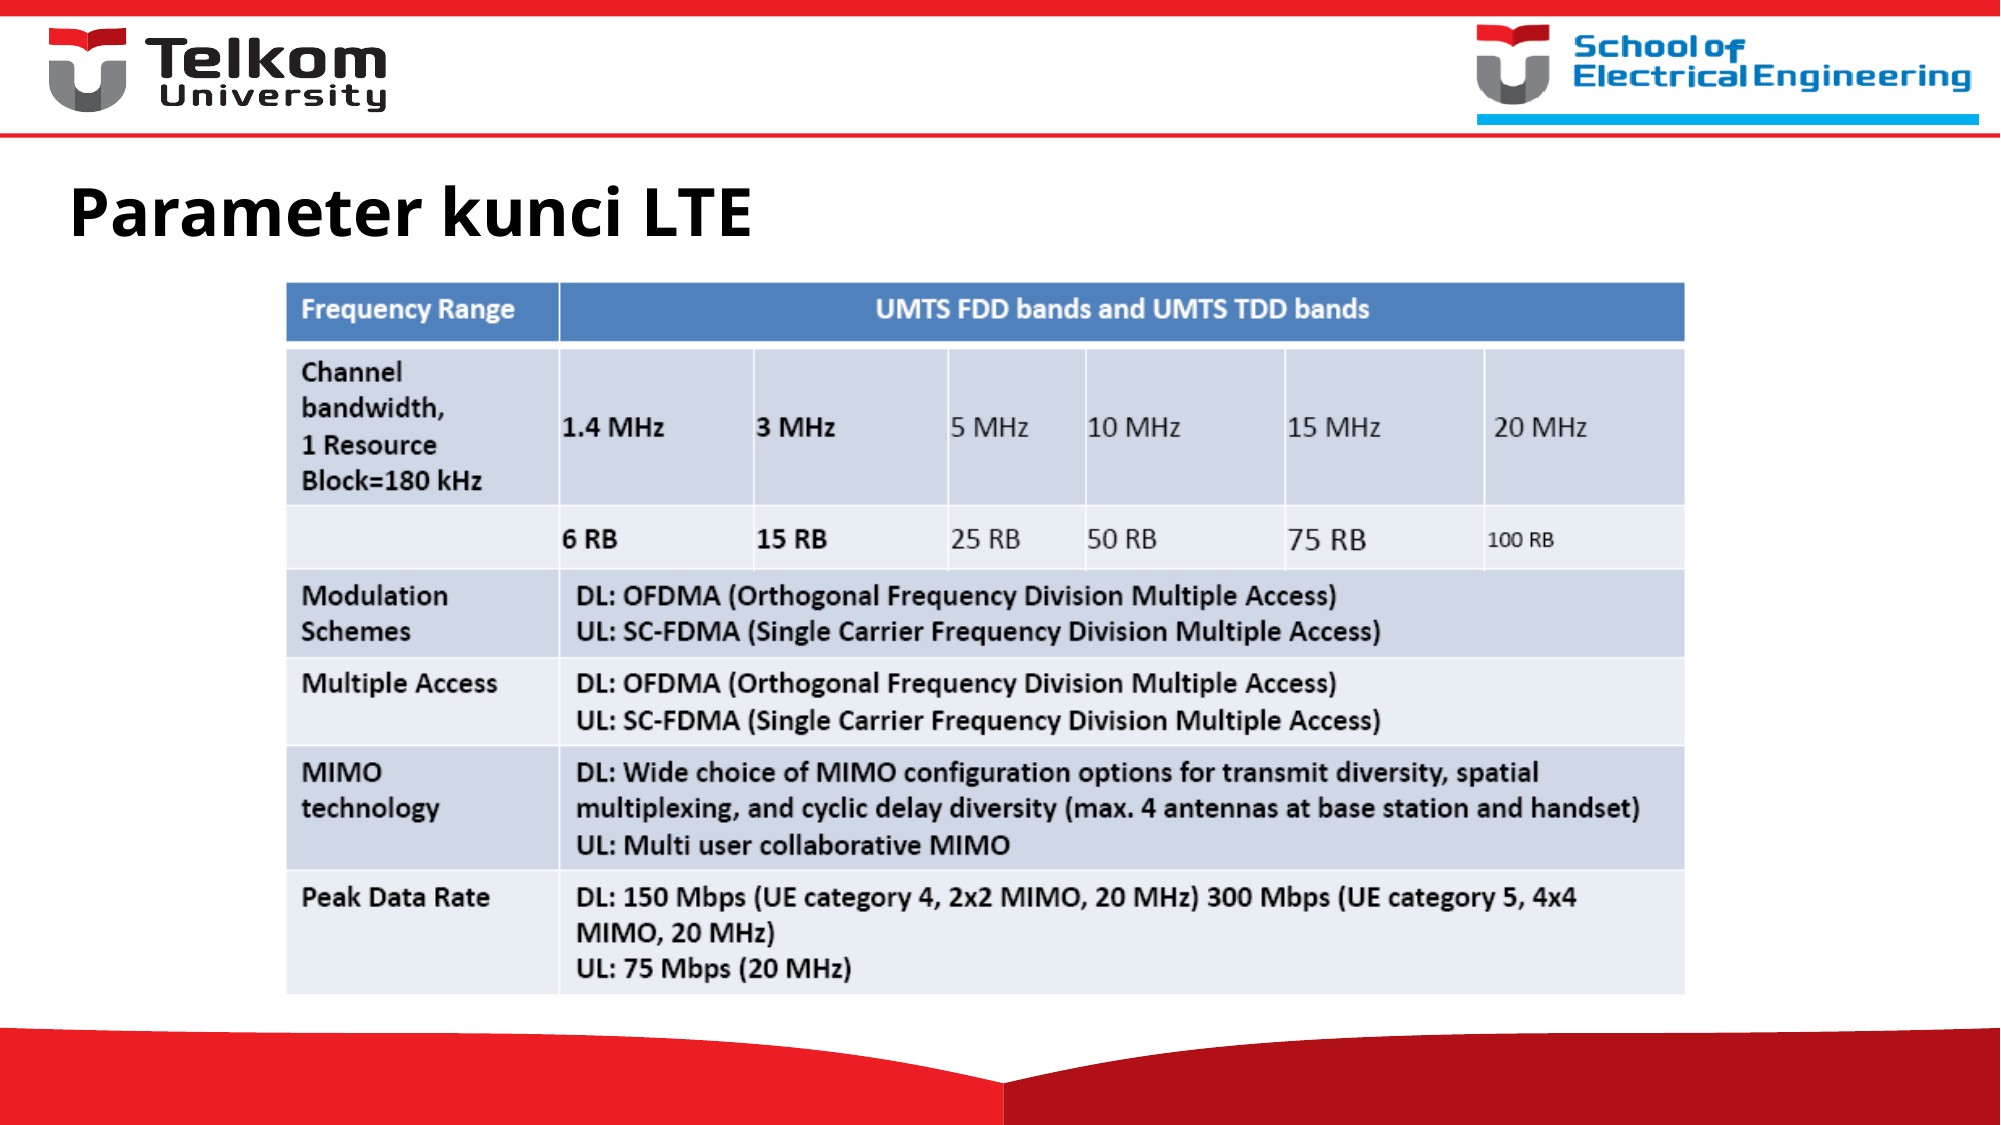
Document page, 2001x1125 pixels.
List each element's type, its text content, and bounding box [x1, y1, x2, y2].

picture [1466, 24, 1979, 125]
picture [282, 275, 1693, 1001]
title Parameter kunci LTE [53, 176, 1779, 253]
